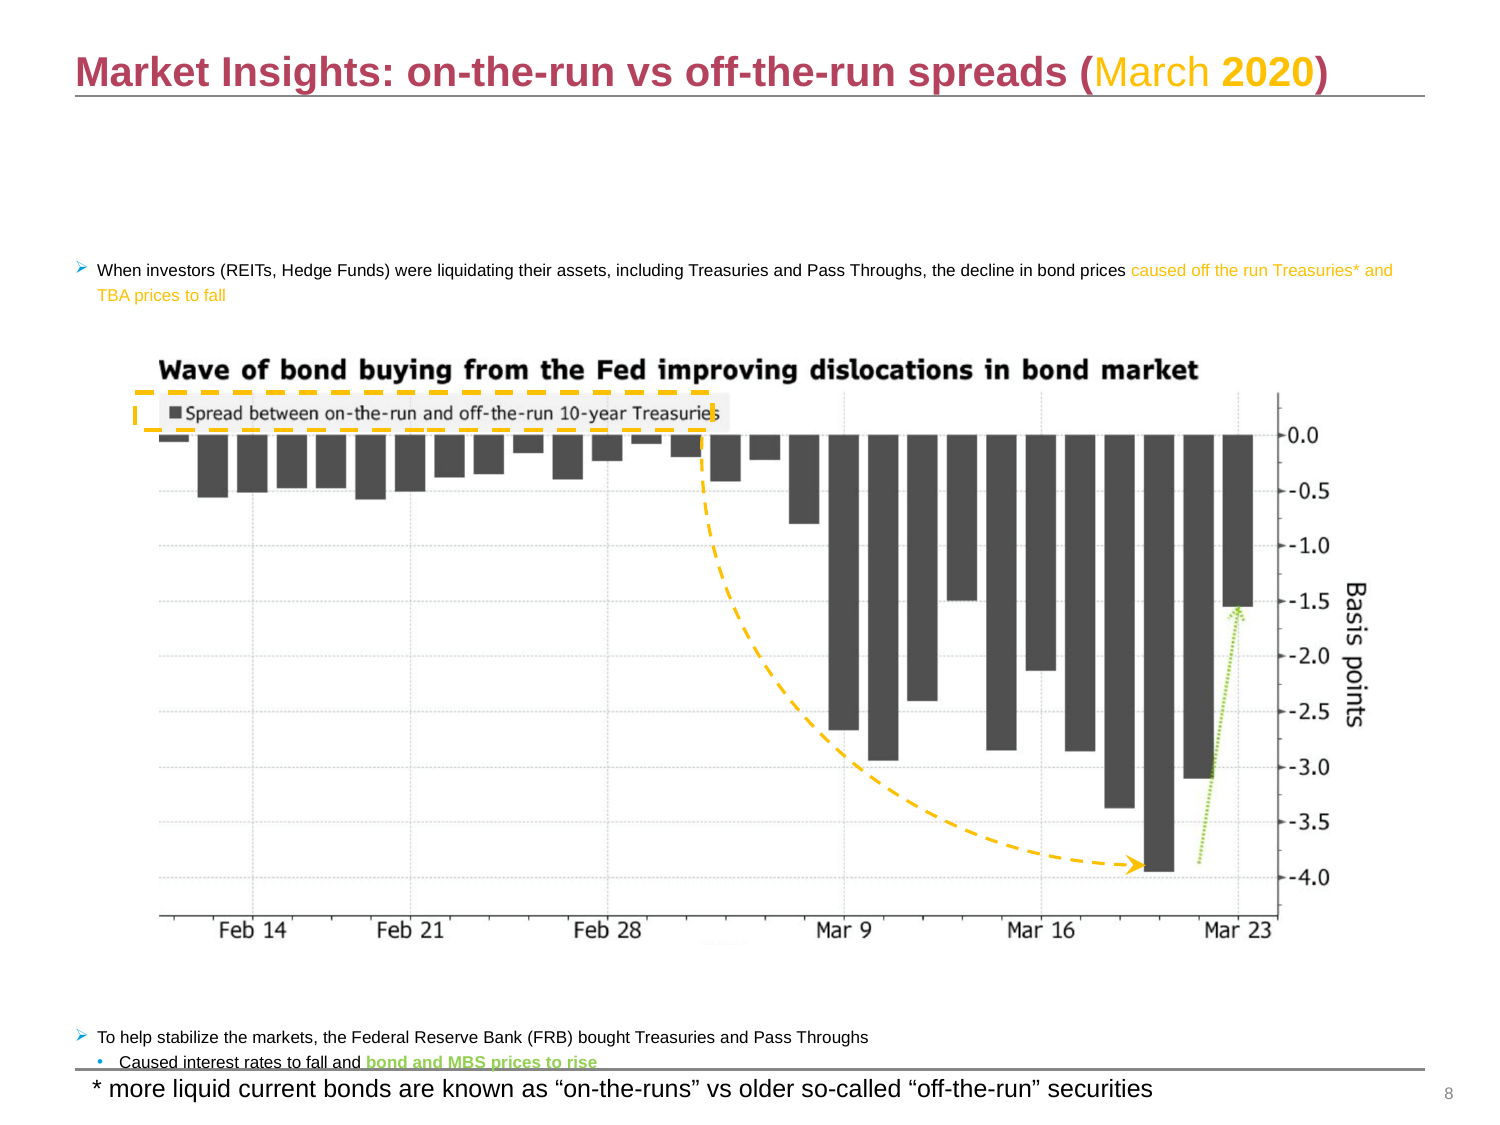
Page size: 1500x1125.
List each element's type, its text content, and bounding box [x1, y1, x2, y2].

list When investors (REITs, Hedge Funds) were liquidating their assets, including Treasuries and Pass Throughs, the decline in bond prices caused off the run Treasuries* and TBA prices to fall To help stabilize the markets, the Federal Reserve Bank (FRB) bought Treasuries and Pass Throughs Caused interest rates to fall and bond and MBS prices to rise [75, 254, 1424, 1073]
text_box [133, 391, 153, 432]
picture [159, 352, 1372, 945]
text_box * more liquid current bonds are known as “on-the-runs” vs older so-called “off-the-run” securities [92, 1072, 1154, 1103]
title Market Insights: on-the-run vs off-the-run spreads (March 2020) [75, 45, 1424, 96]
